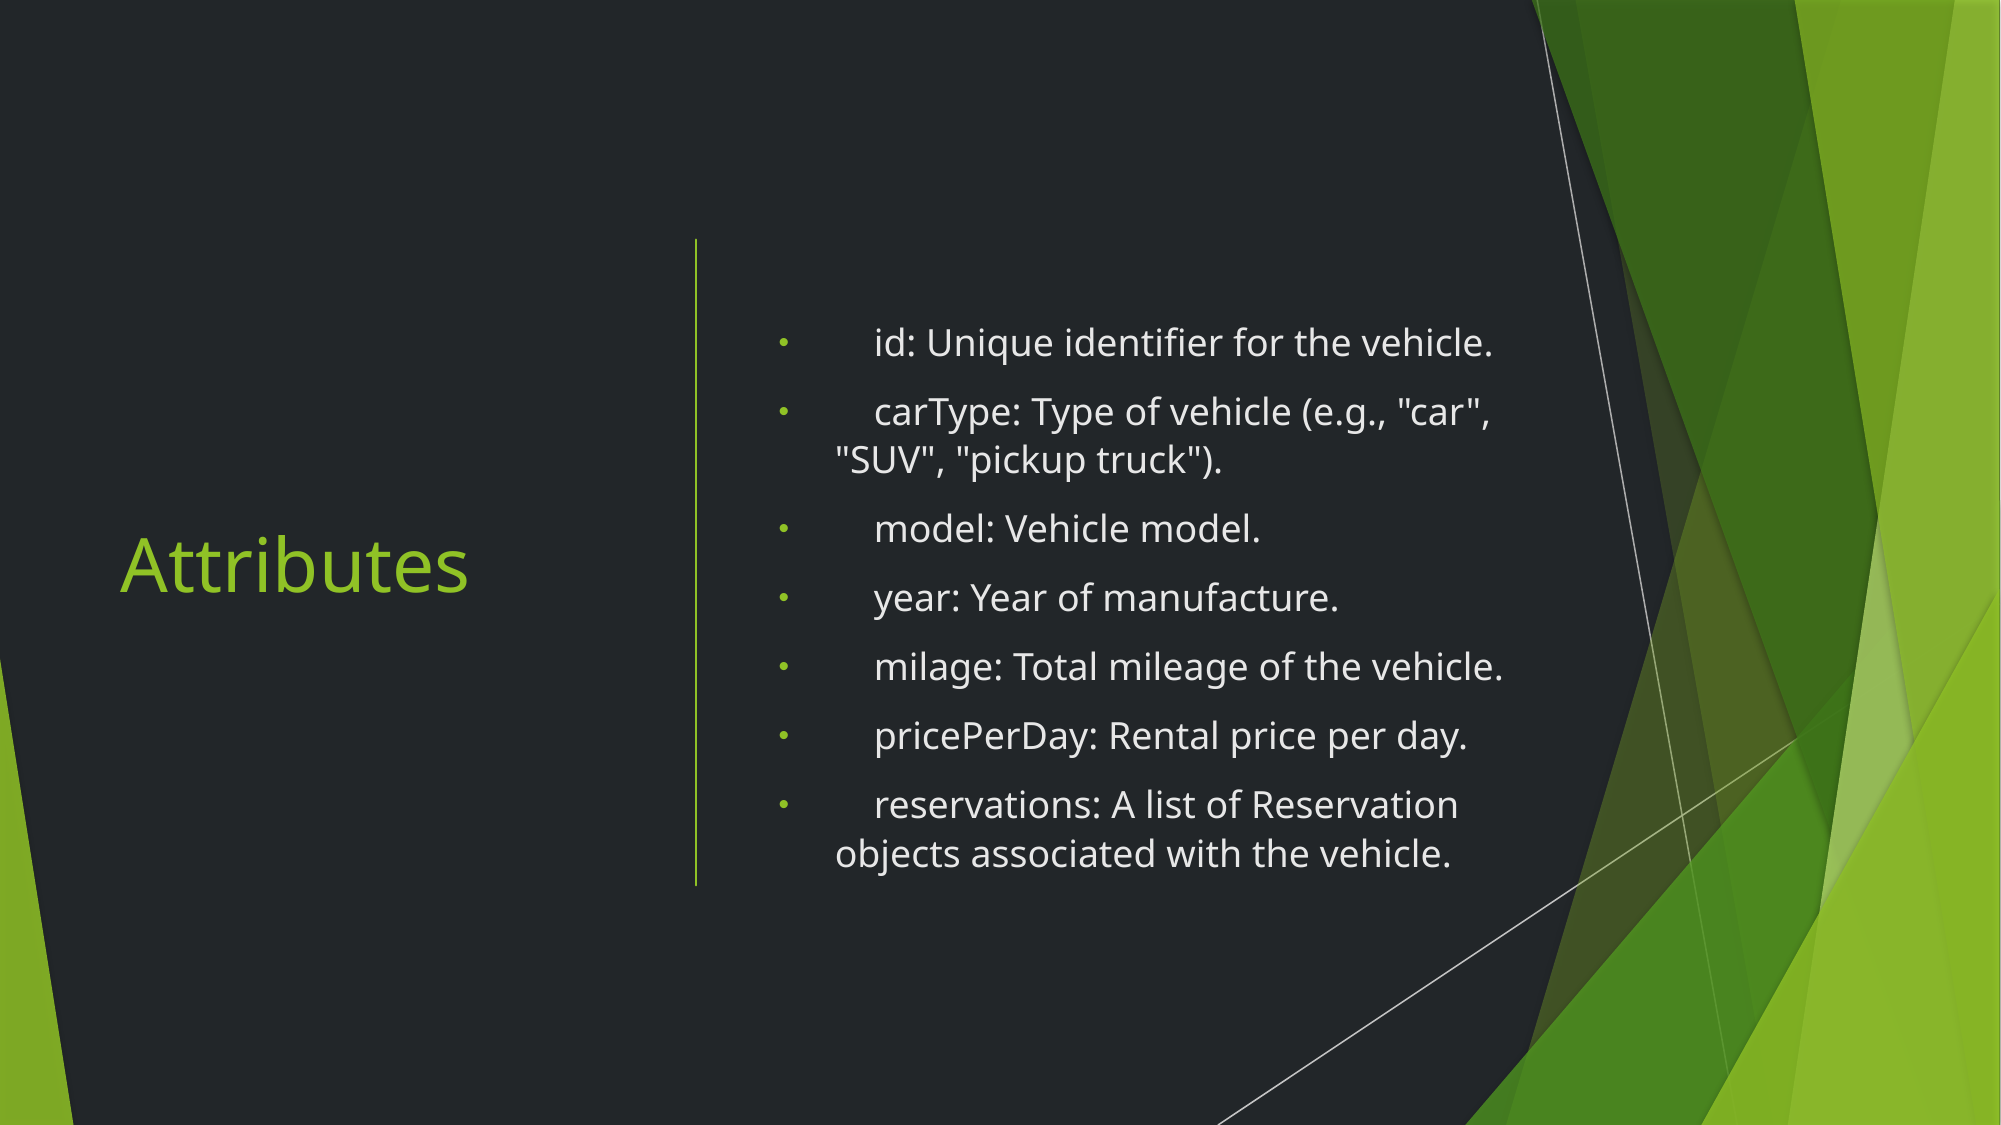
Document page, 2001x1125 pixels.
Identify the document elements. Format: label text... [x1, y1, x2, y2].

title Attributes [105, 133, 658, 991]
list id: Unique identifier for the vehicle. carType: Type of vehicle (e.g., "car", "SUV", "pickup truck"). model: Vehicle model. year: Year of manufacture. milage: Total mileage of the vehicle. pricePerDay: Rental price per day. reservations: A list of Reservation objects associated with the vehicle. [763, 133, 1522, 991]
